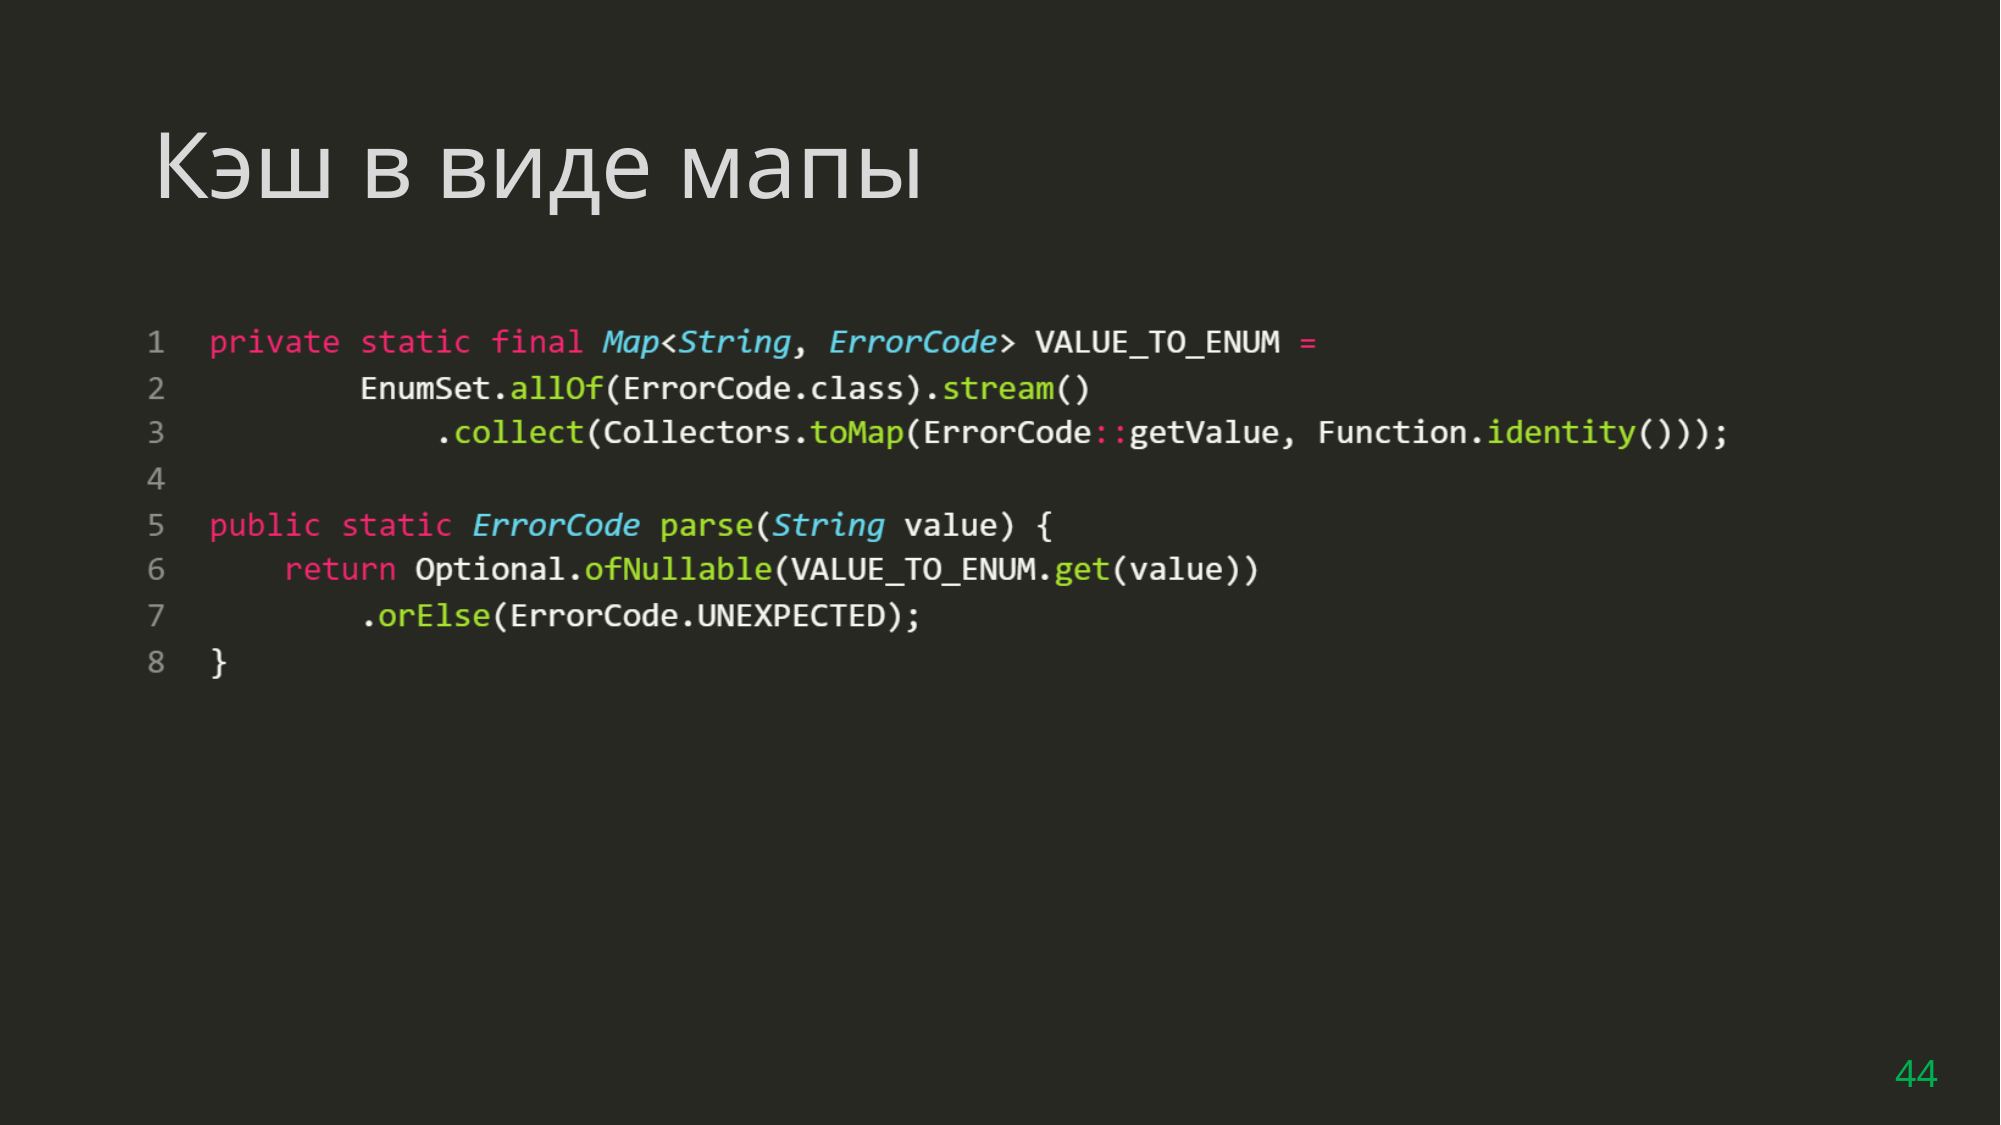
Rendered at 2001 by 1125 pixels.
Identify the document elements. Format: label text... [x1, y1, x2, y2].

slide_number 44 [1809, 1042, 1953, 1103]
picture [102, 277, 1793, 729]
title Кэш в виде мапы [137, 59, 1863, 278]
